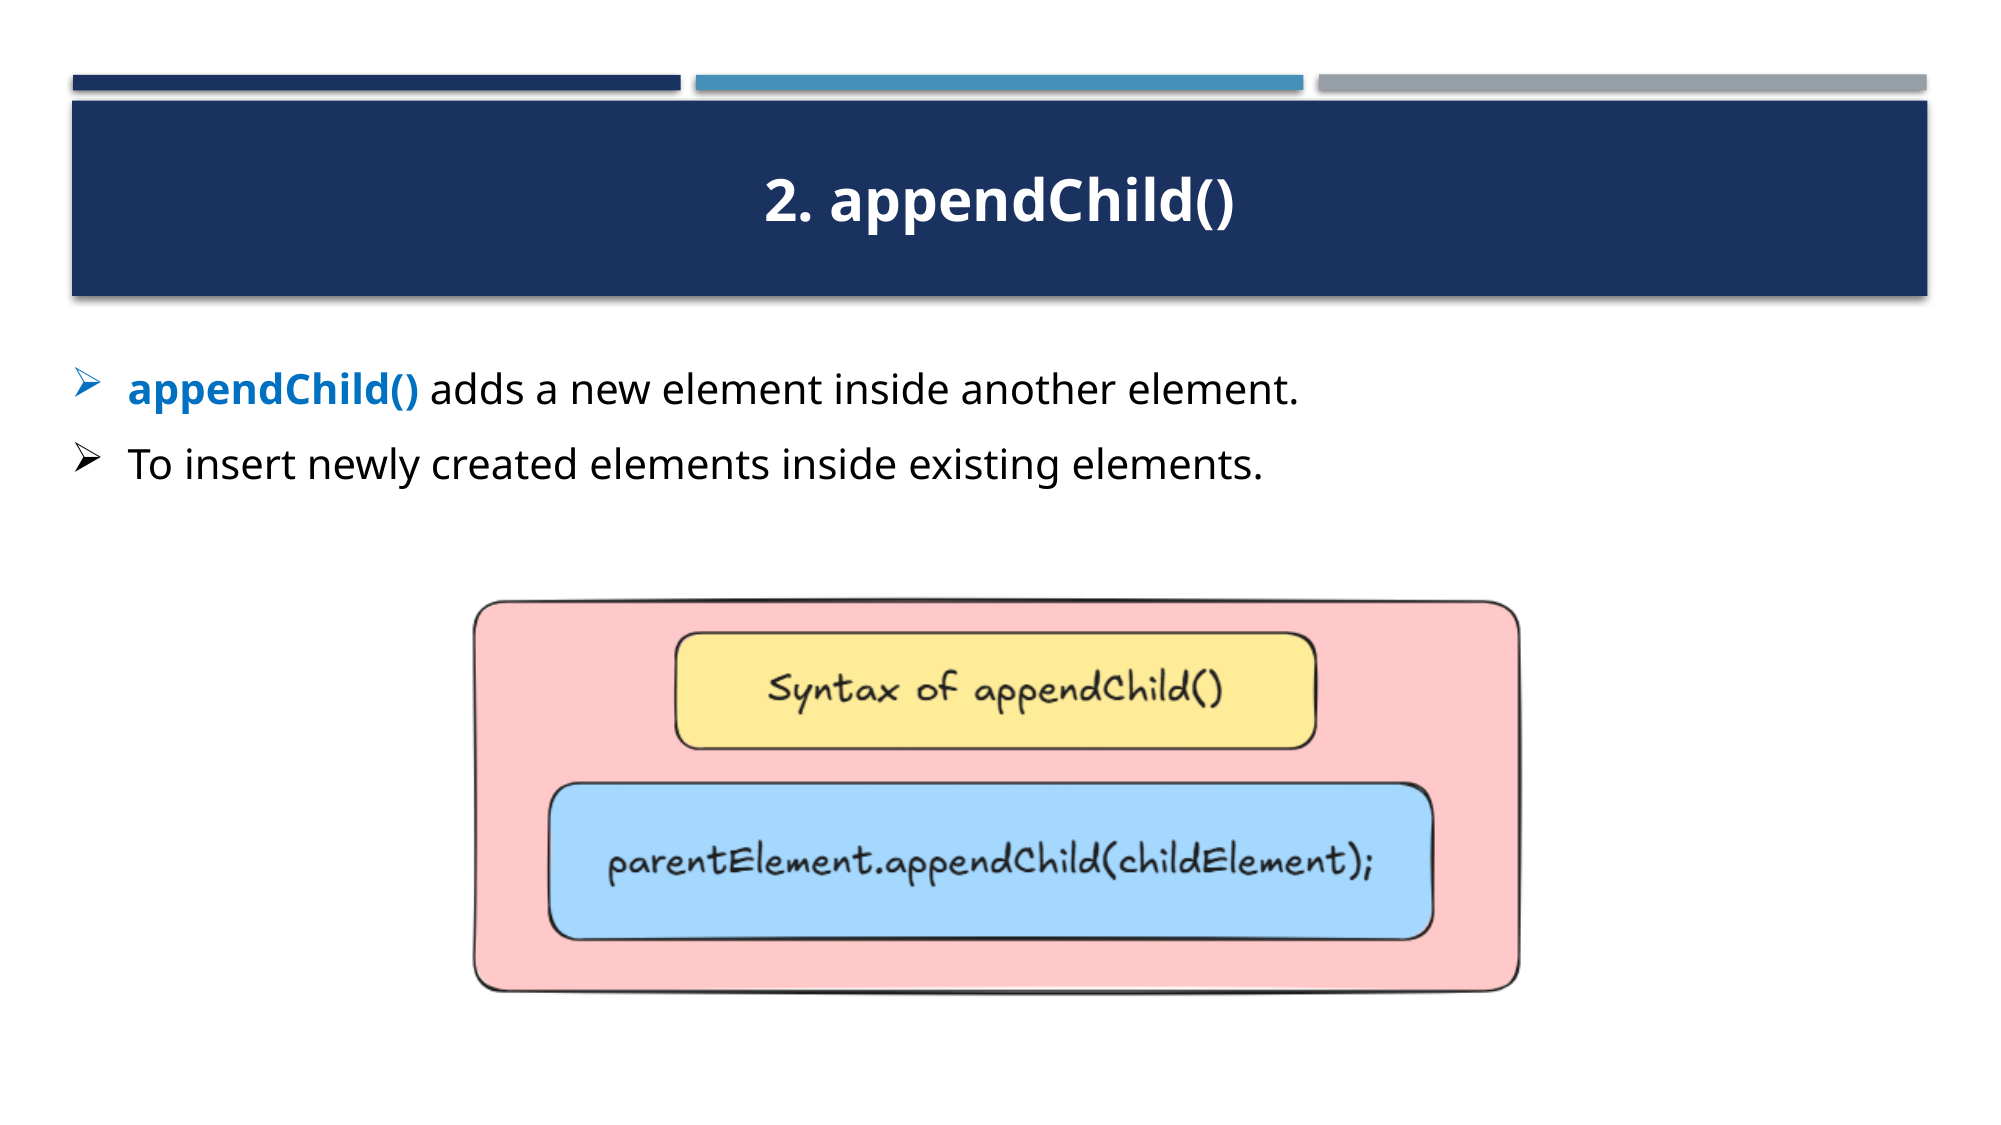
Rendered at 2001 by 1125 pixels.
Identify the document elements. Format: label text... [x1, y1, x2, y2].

title 2. appendChild() [95, 115, 1905, 282]
picture [464, 593, 1535, 1005]
text_box appendChild() adds a new element inside another element. To insert newly created elements inside existing elements. [56, 330, 2000, 495]
